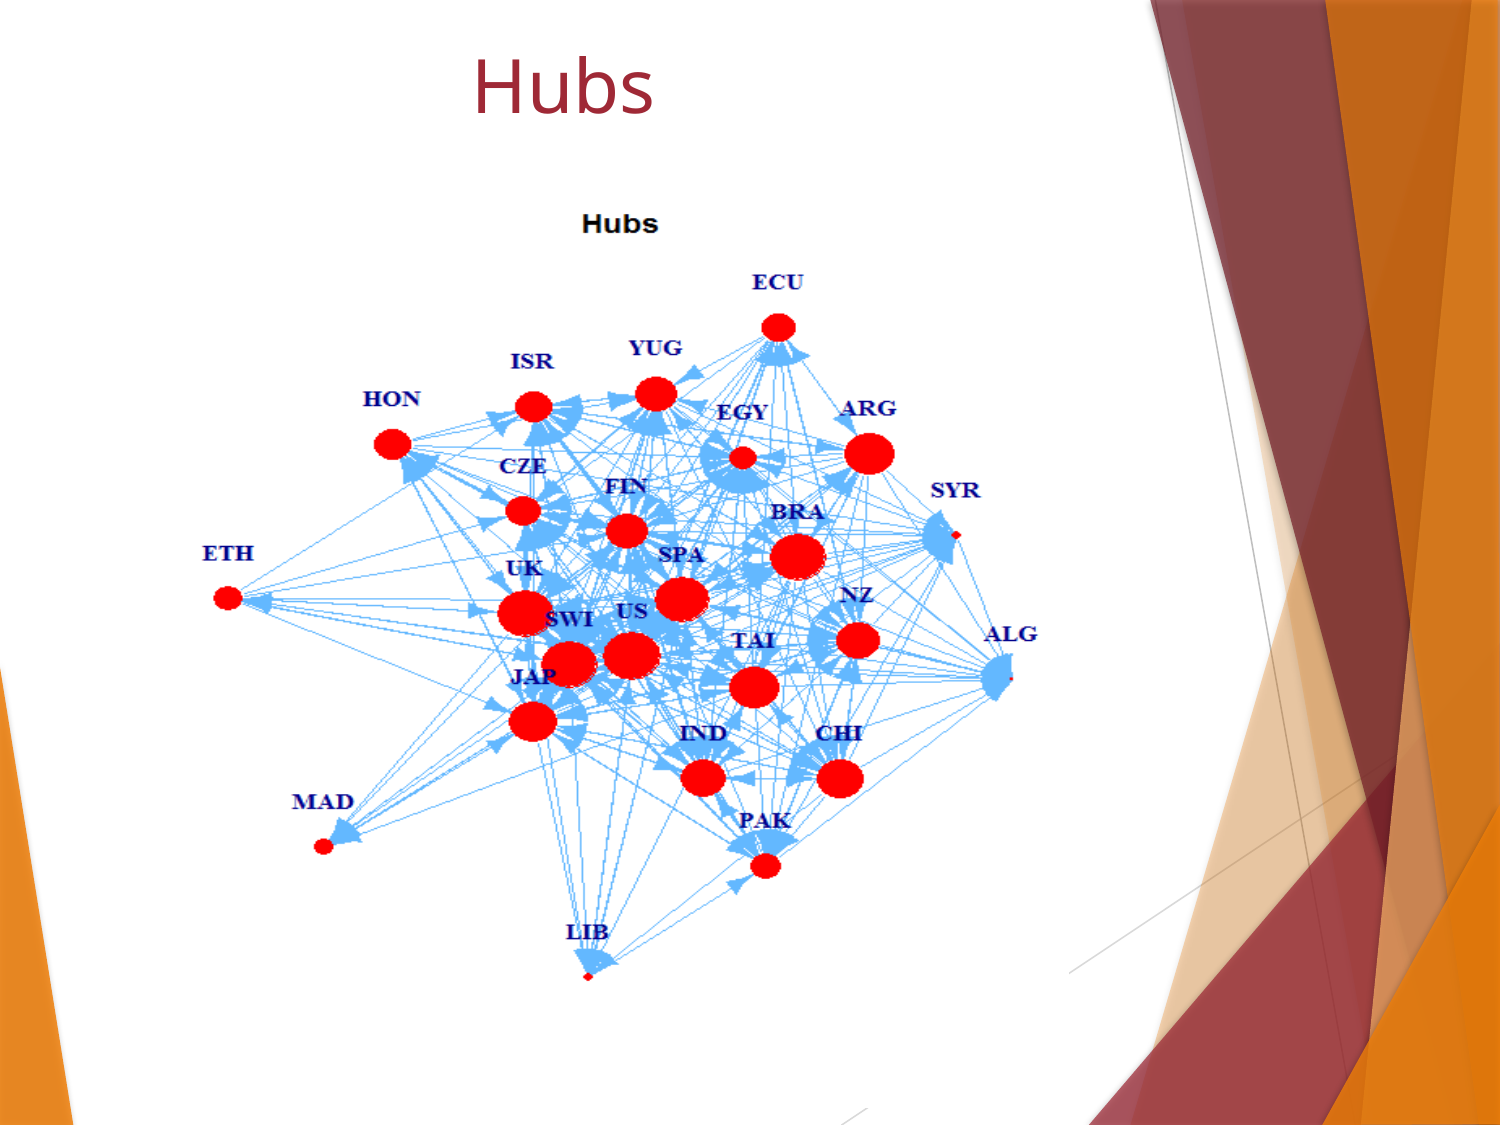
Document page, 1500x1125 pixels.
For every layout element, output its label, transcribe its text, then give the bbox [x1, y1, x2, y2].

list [170, 149, 1070, 1109]
title Hubs [53, 30, 1095, 163]
